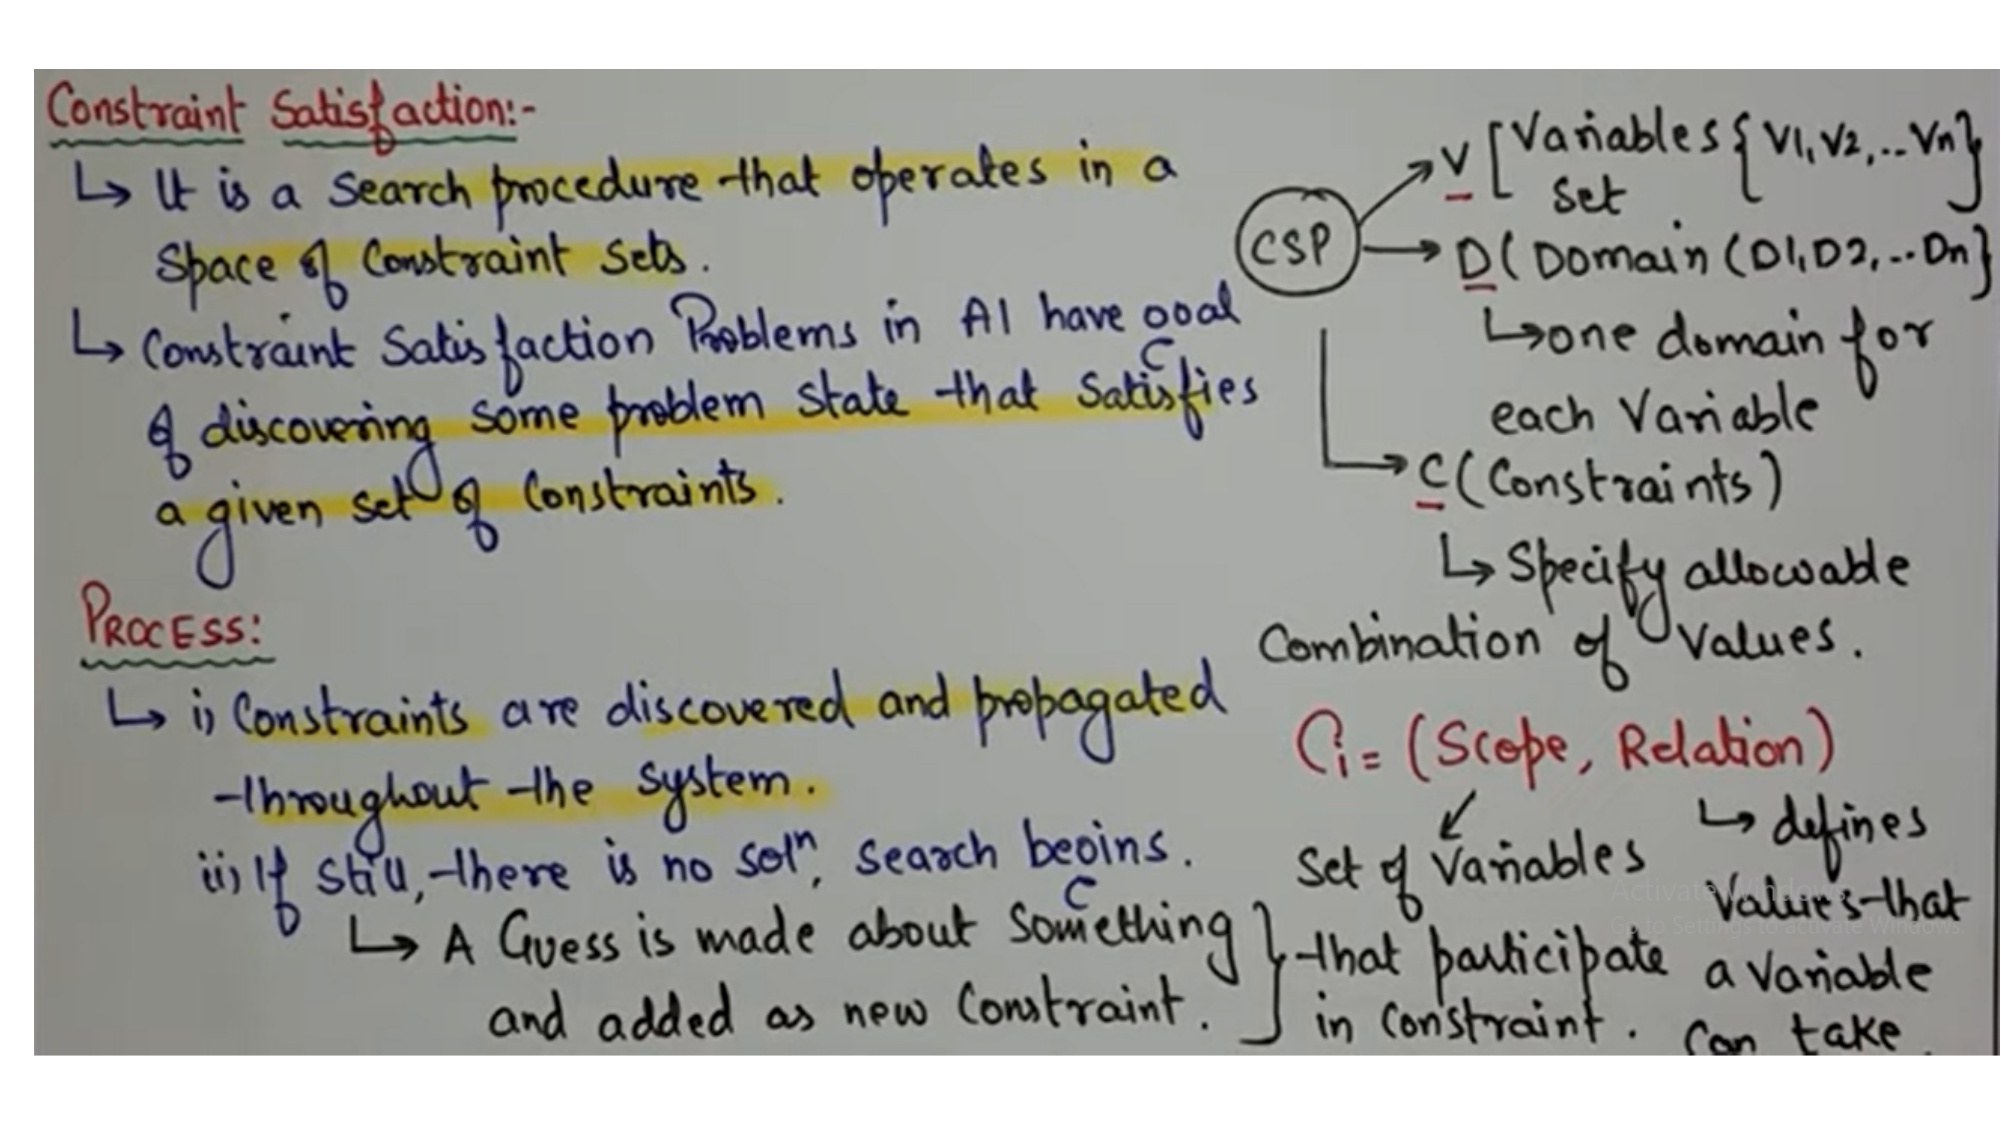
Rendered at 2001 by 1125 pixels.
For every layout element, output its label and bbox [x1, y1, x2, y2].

picture [34, 69, 2000, 1059]
